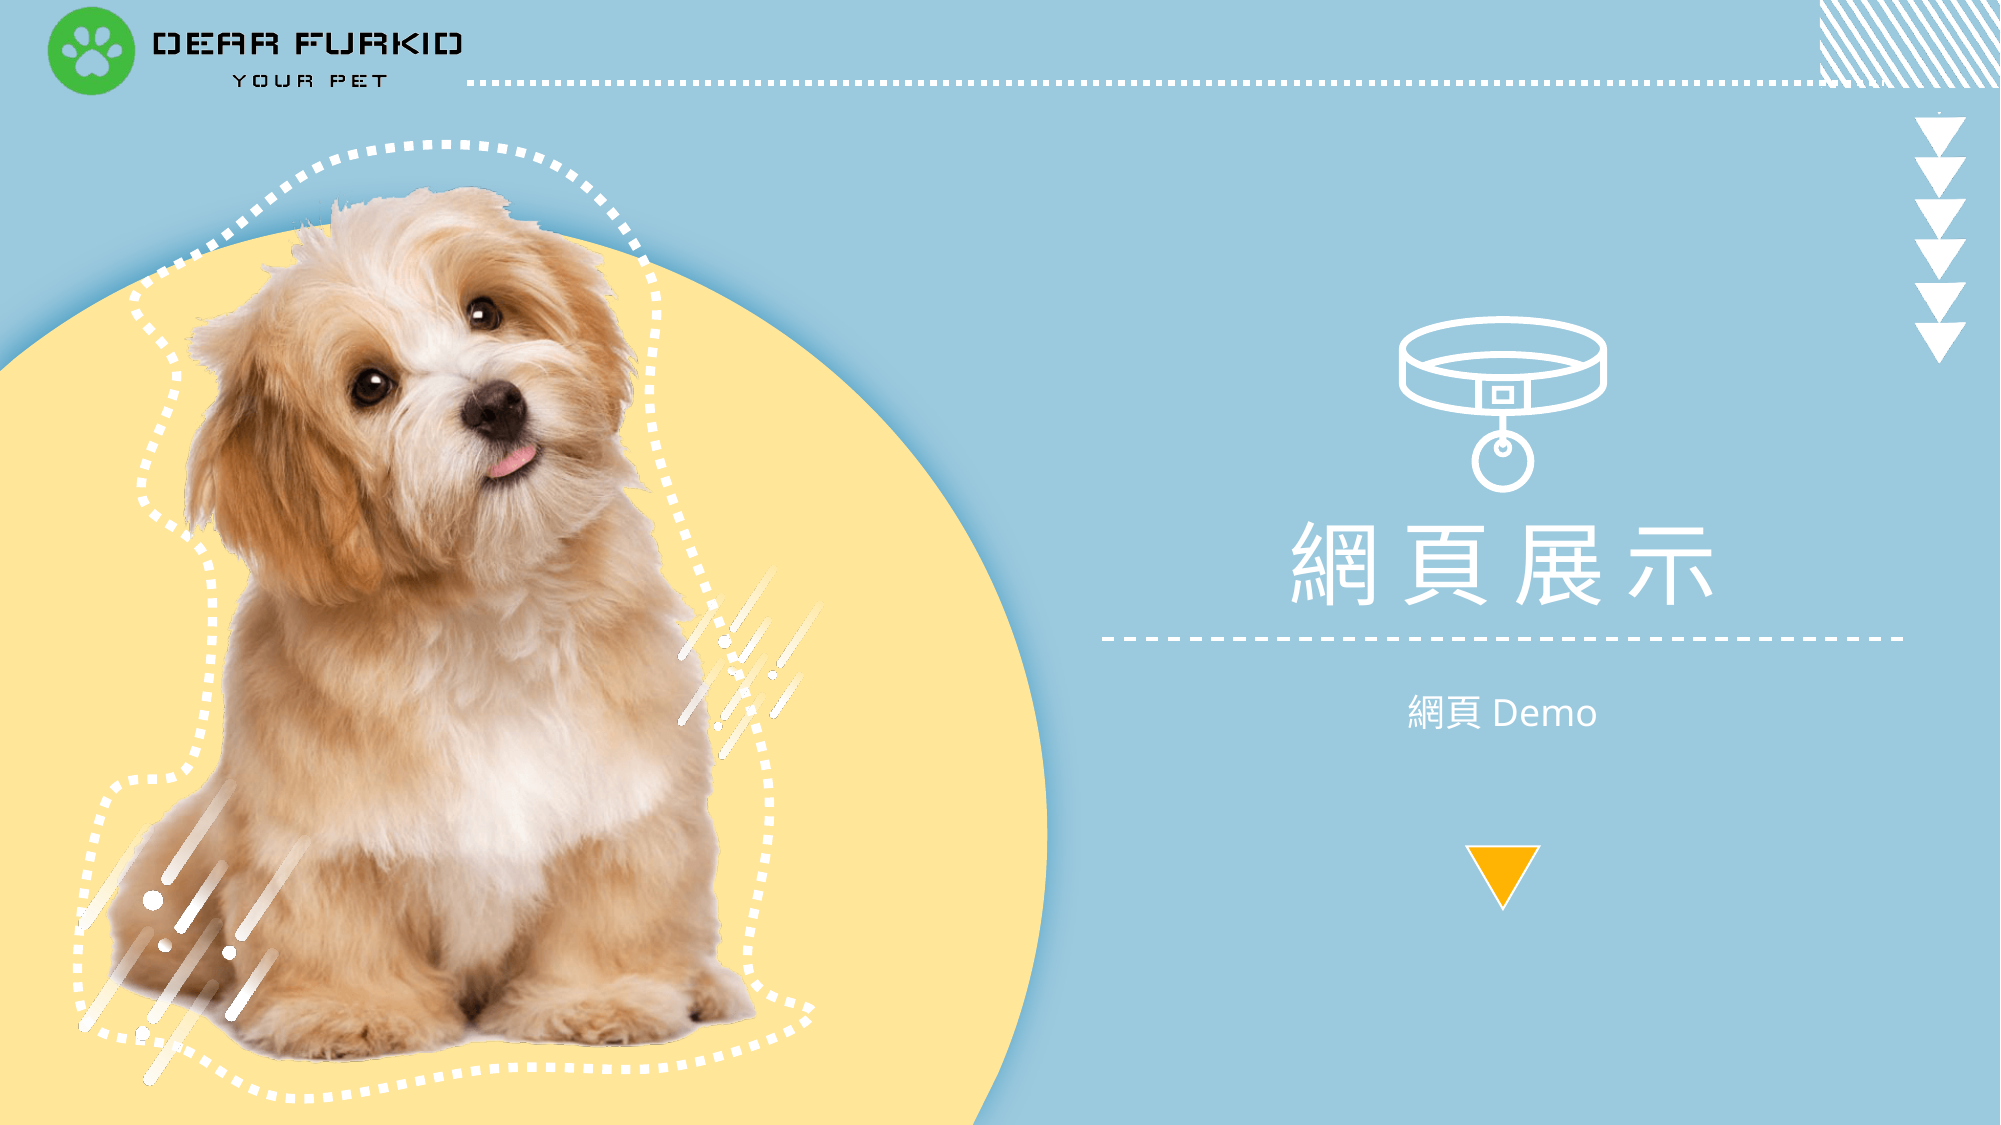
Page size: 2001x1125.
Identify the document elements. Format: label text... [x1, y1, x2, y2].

picture [43, 0, 142, 102]
picture [1819, 0, 2001, 91]
text_box [865, 400, 1049, 1125]
text_box 網 頁 展 示 [1021, 499, 1985, 624]
text_box [1464, 845, 1542, 912]
text_box 網頁Demo [1072, 681, 1934, 742]
picture [1897, 112, 1985, 386]
picture [147, 1, 468, 101]
picture [0, 111, 890, 1125]
text_box [1398, 316, 1608, 493]
text_box [0, 0, 2000, 1125]
